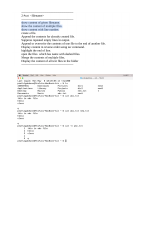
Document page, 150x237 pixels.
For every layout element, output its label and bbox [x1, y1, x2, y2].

picture [12, 12, 130, 66]
picture [17, 73, 133, 146]
